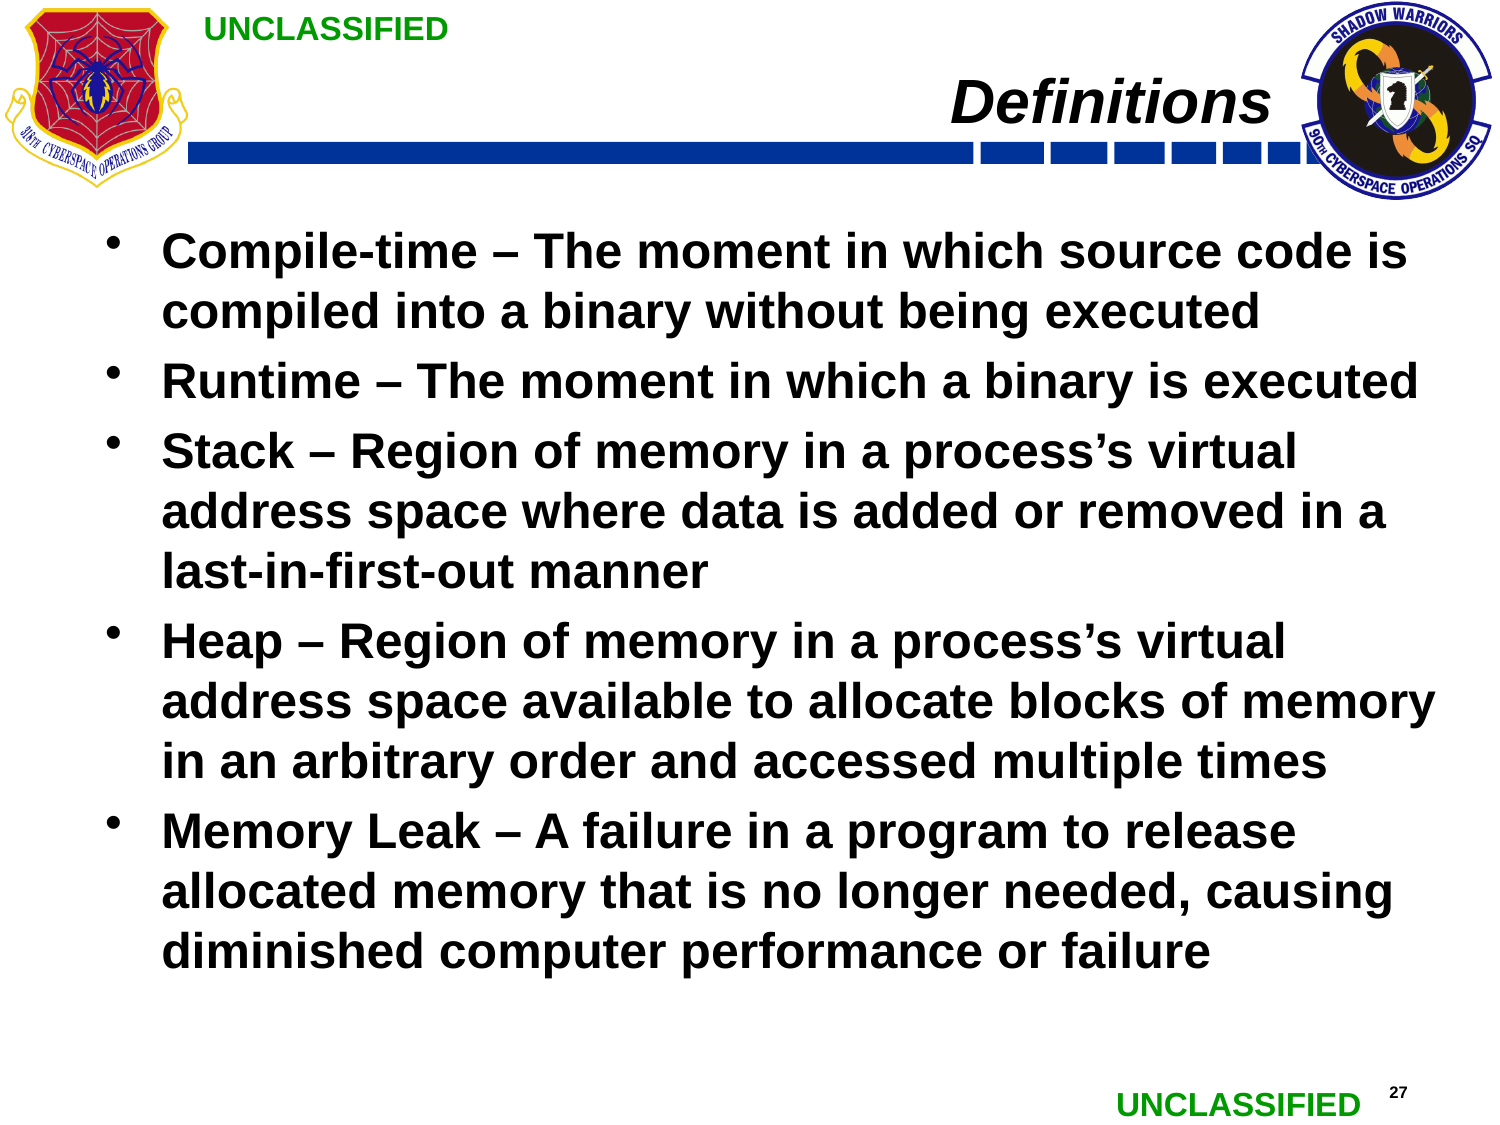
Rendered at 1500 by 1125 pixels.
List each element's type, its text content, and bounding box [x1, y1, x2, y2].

picture [5, 8, 188, 188]
list Compile-time – The moment in which source code is compiled into a binary without being executed Runtime – The moment in which a binary is executed Stack – Region of memory in a process’s virtual address space where data is added or removed in a last-in-first-out manner Heap – Region of memory in a process’s virtual address space available to allocate blocks of memory in an arbitrary order and accessed multiple times Memory Leak – A failure in a program to release allocated memory that is no longer needed, causing diminished computer performance or failure [90, 211, 1453, 989]
picture [1300, 1, 1493, 200]
title Definitions [249, 51, 1288, 142]
